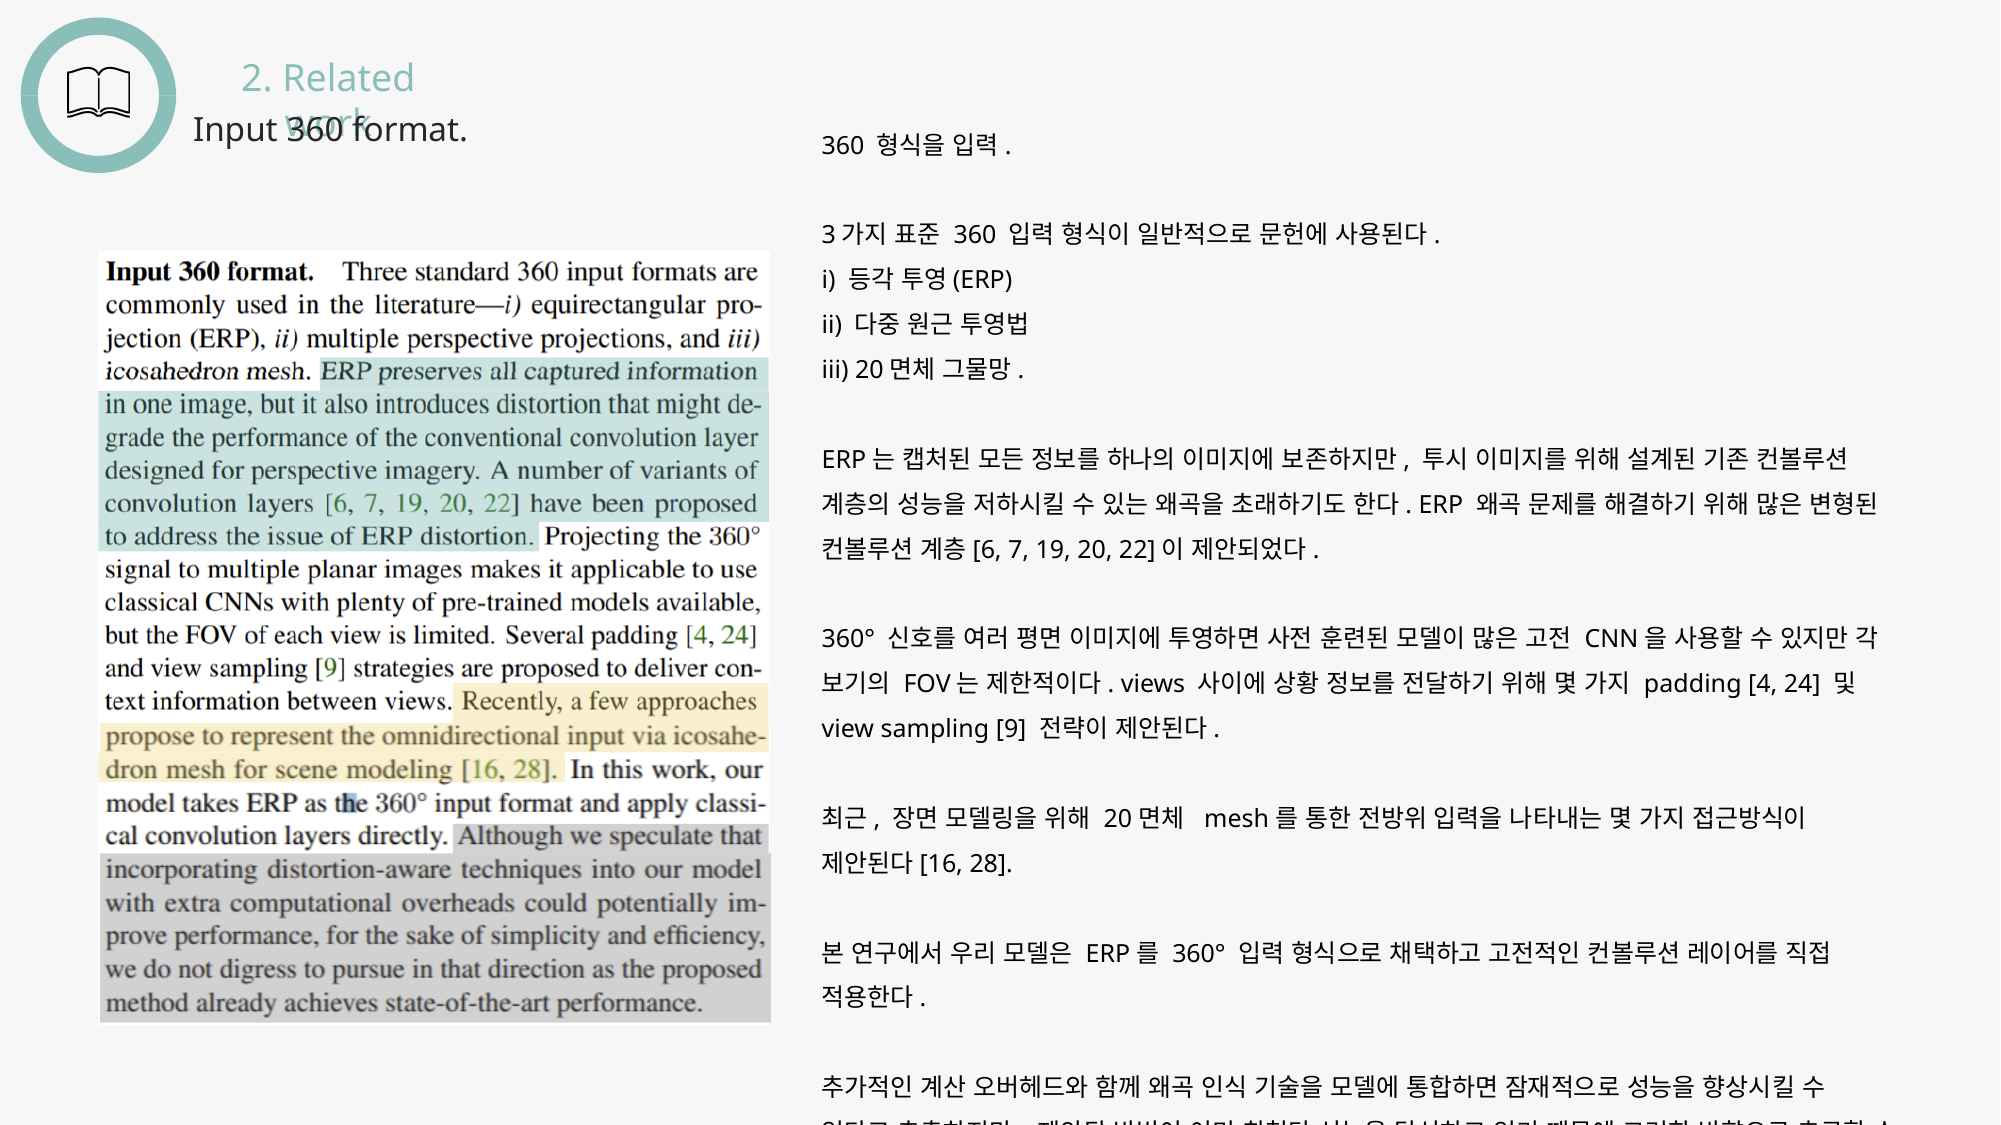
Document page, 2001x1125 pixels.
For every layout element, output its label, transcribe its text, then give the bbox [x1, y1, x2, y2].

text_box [98, 251, 770, 1025]
text_box [19, 96, 178, 175]
picture [67, 61, 130, 123]
text_box Input 360 format. [178, 100, 823, 156]
text_box [19, 16, 178, 97]
text_box 2. Related work [178, 46, 479, 100]
text_box 360 형식을 입력. 3가지 표준 360 입력 형식이 일반적으로 문헌에 사용된다. i) 등각 투영(ERP) ii) 다중 원근 투영법 iii) 20면체 그물망. ERP는 캡처된 모든 정보를 하나의 이미지에 보존하지만, 투시 이미지를 위해 설계된 기존 컨볼루션 계층의 성능을 저하시킬 수 있는 왜곡을 초래하기도 한다. ERP 왜곡 문제를 해결하기 위해 많은 변형된 컨볼루션 계층[6, 7, 19, 20, 22]이 제안되었다. 360° 신호를 여러 평면 이미지에 투영하면 사전 훈련된 모델이 많은 고전 CNN을 사용할 수 있지만 각 보기의 FOV는 제한적이다. views 사이에 상황 정보를 전달하기 위해 몇 가지 padding [4, 24] 및 view sampling [9] 전략이 제안된다. 최근, 장면 모델링을 위해 20면체 mesh를 통한 전방위 입력을 나타내는 몇 가지 접근방식이 제안된다[16, 28]. 본 연구에서 우리 모델은 ERP를 360° 입력 형식으로 채택하고 고전적인 컨볼루션 레이어를 직접 적용한다. 추가적인 계산 오버헤드와 함께 왜곡 인식 기술을 모델에 통합하면 잠재적으로 성능을 향상시킬 수 있다고 추측하지만, 제안된 방법이 이미 최첨단 성능을 달성하고 있기 때문에 그러한 방향으로 추구할 수 있는 방향으로 벗어나지 않는다. [806, 106, 1915, 1125]
